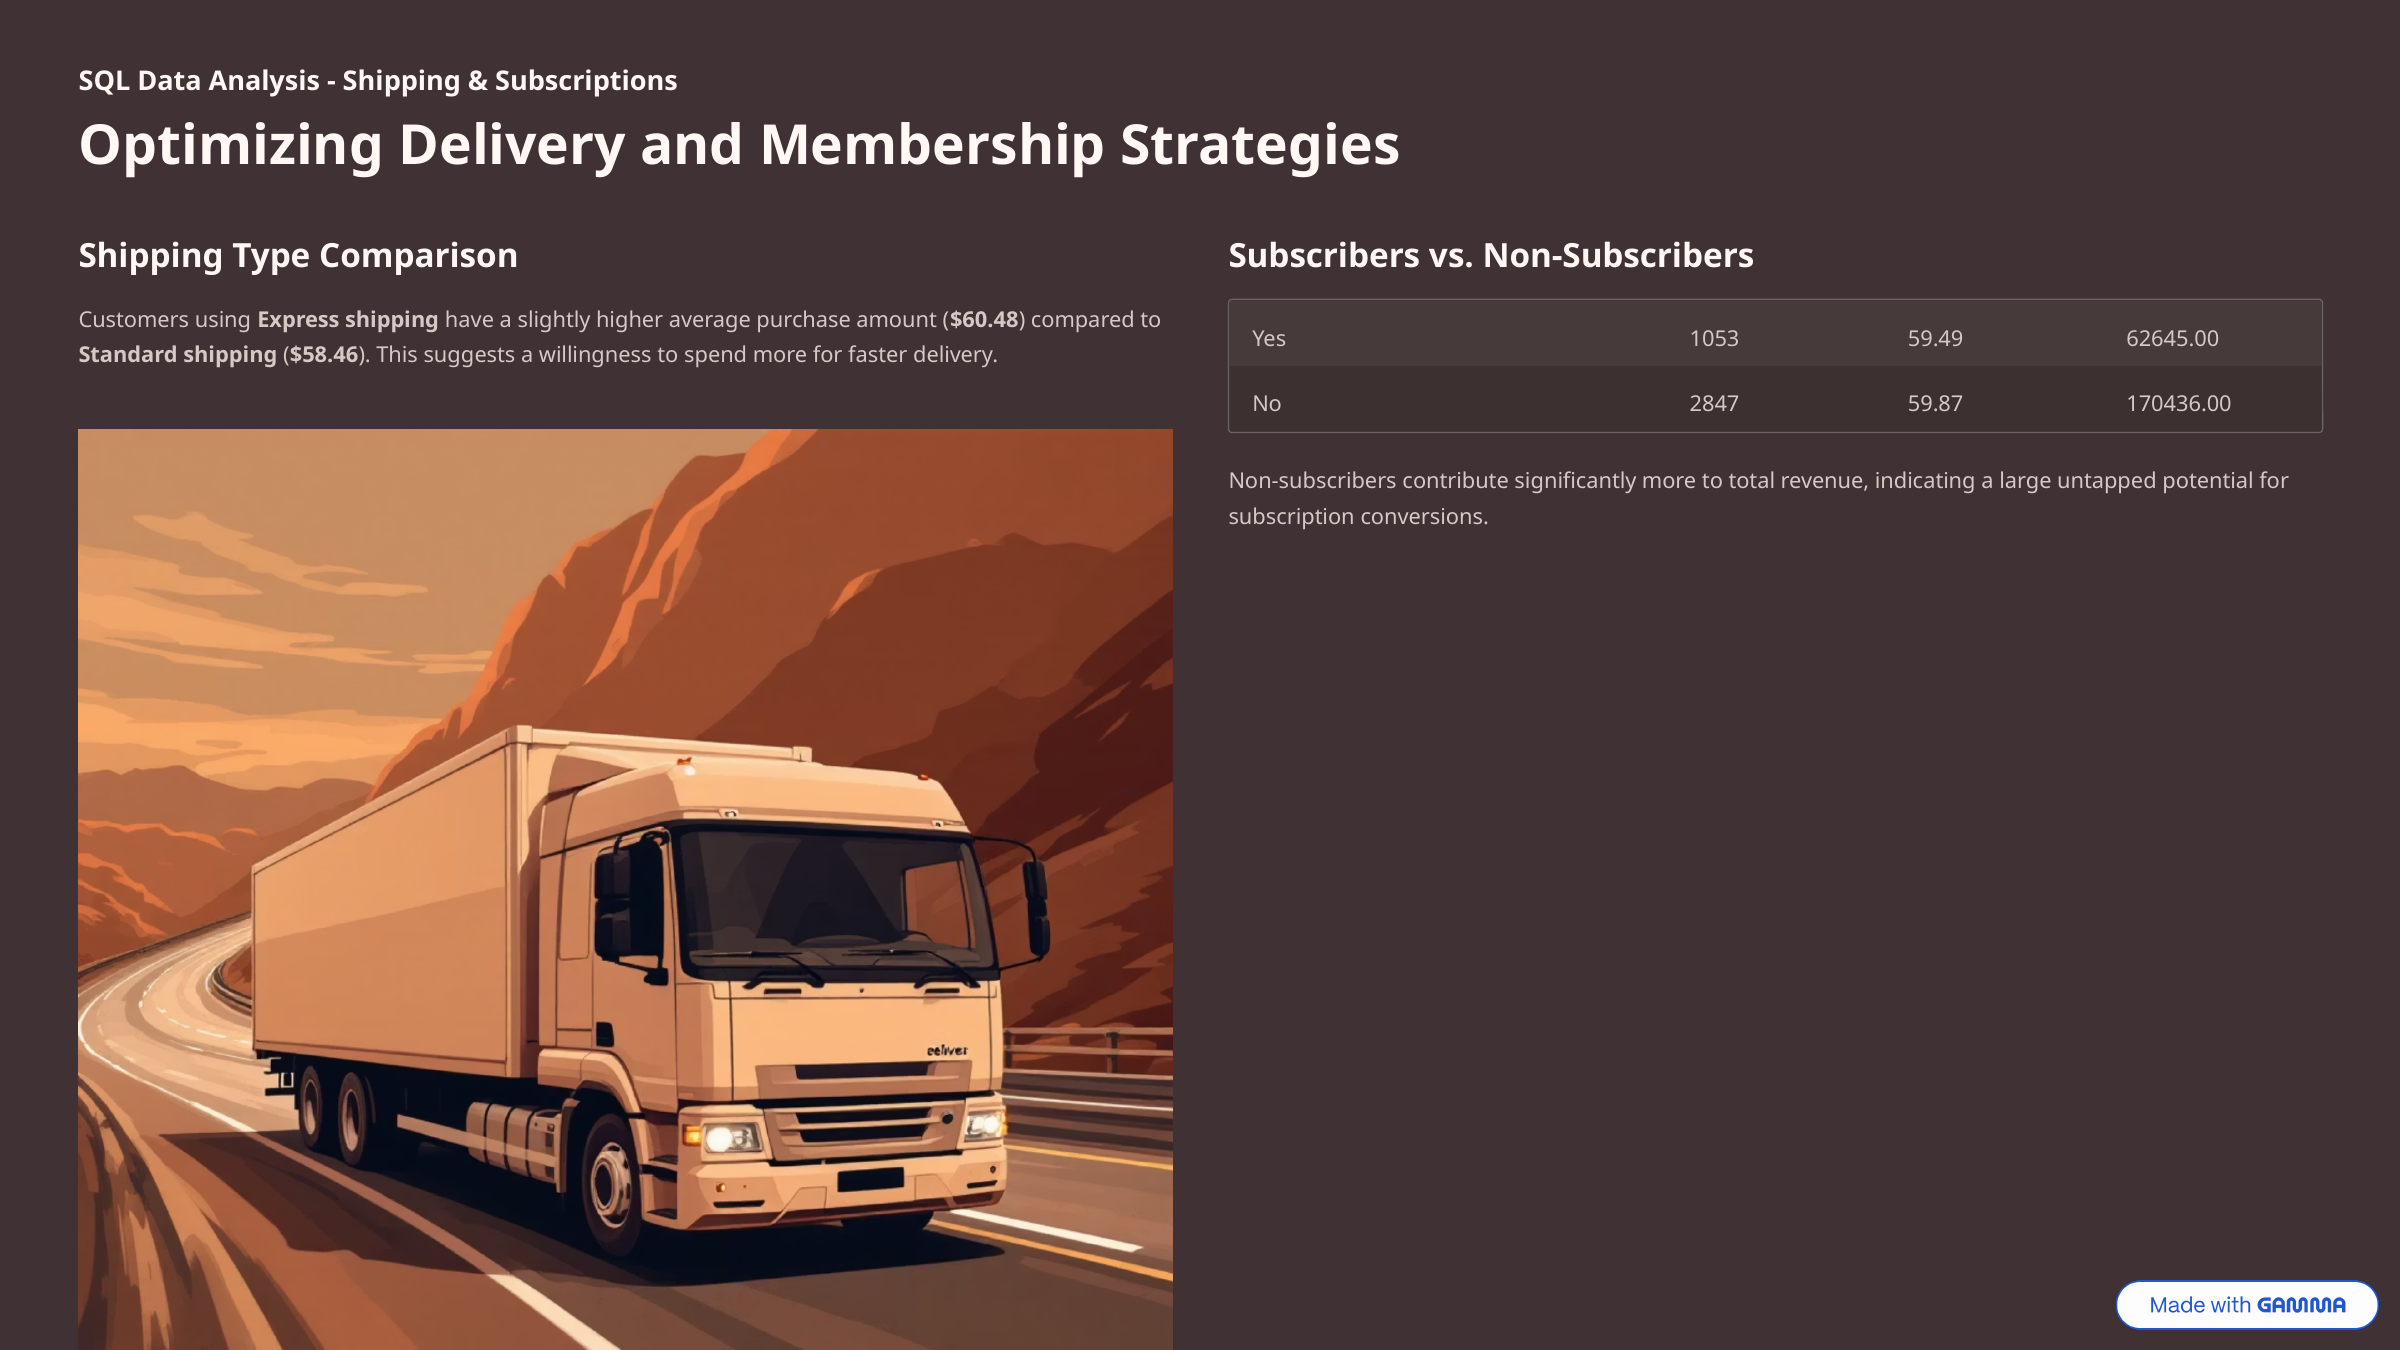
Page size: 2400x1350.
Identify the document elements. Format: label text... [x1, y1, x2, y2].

text_box 59.49 [1907, 315, 2080, 352]
picture [2106, 1271, 2389, 1339]
text_box No [1252, 380, 1644, 417]
text_box Non-subscribers contribute significantly more to total revenue, indicating a large untapped potential for subscription conversions. [1228, 457, 2323, 530]
text_box Shipping Type Comparison [78, 232, 543, 275]
text_box 170436.00 [2126, 380, 2299, 417]
text_box Yes [1252, 315, 1644, 352]
text_box Subscribers vs. Non-Subscribers [1228, 232, 1785, 275]
text_box Customers using Express shipping have a slightly higher average purchase amount ($60.48) compared to Standard shipping ($58.46). This suggests a willingness to spend more for faster delivery. [78, 296, 1173, 405]
text_box [1229, 366, 2322, 432]
text_box Optimizing Delivery and Membership Strategies [78, 105, 1448, 176]
picture [78, 429, 1173, 1350]
text_box 62645.00 [2126, 315, 2299, 352]
text_box SQL Data Analysis - Shipping & Subscriptions [78, 61, 723, 97]
text_box 2847 [1689, 380, 1862, 417]
text_box 59.87 [1907, 380, 2080, 417]
text_box 1053 [1689, 315, 1862, 352]
text_box [1229, 300, 2322, 366]
